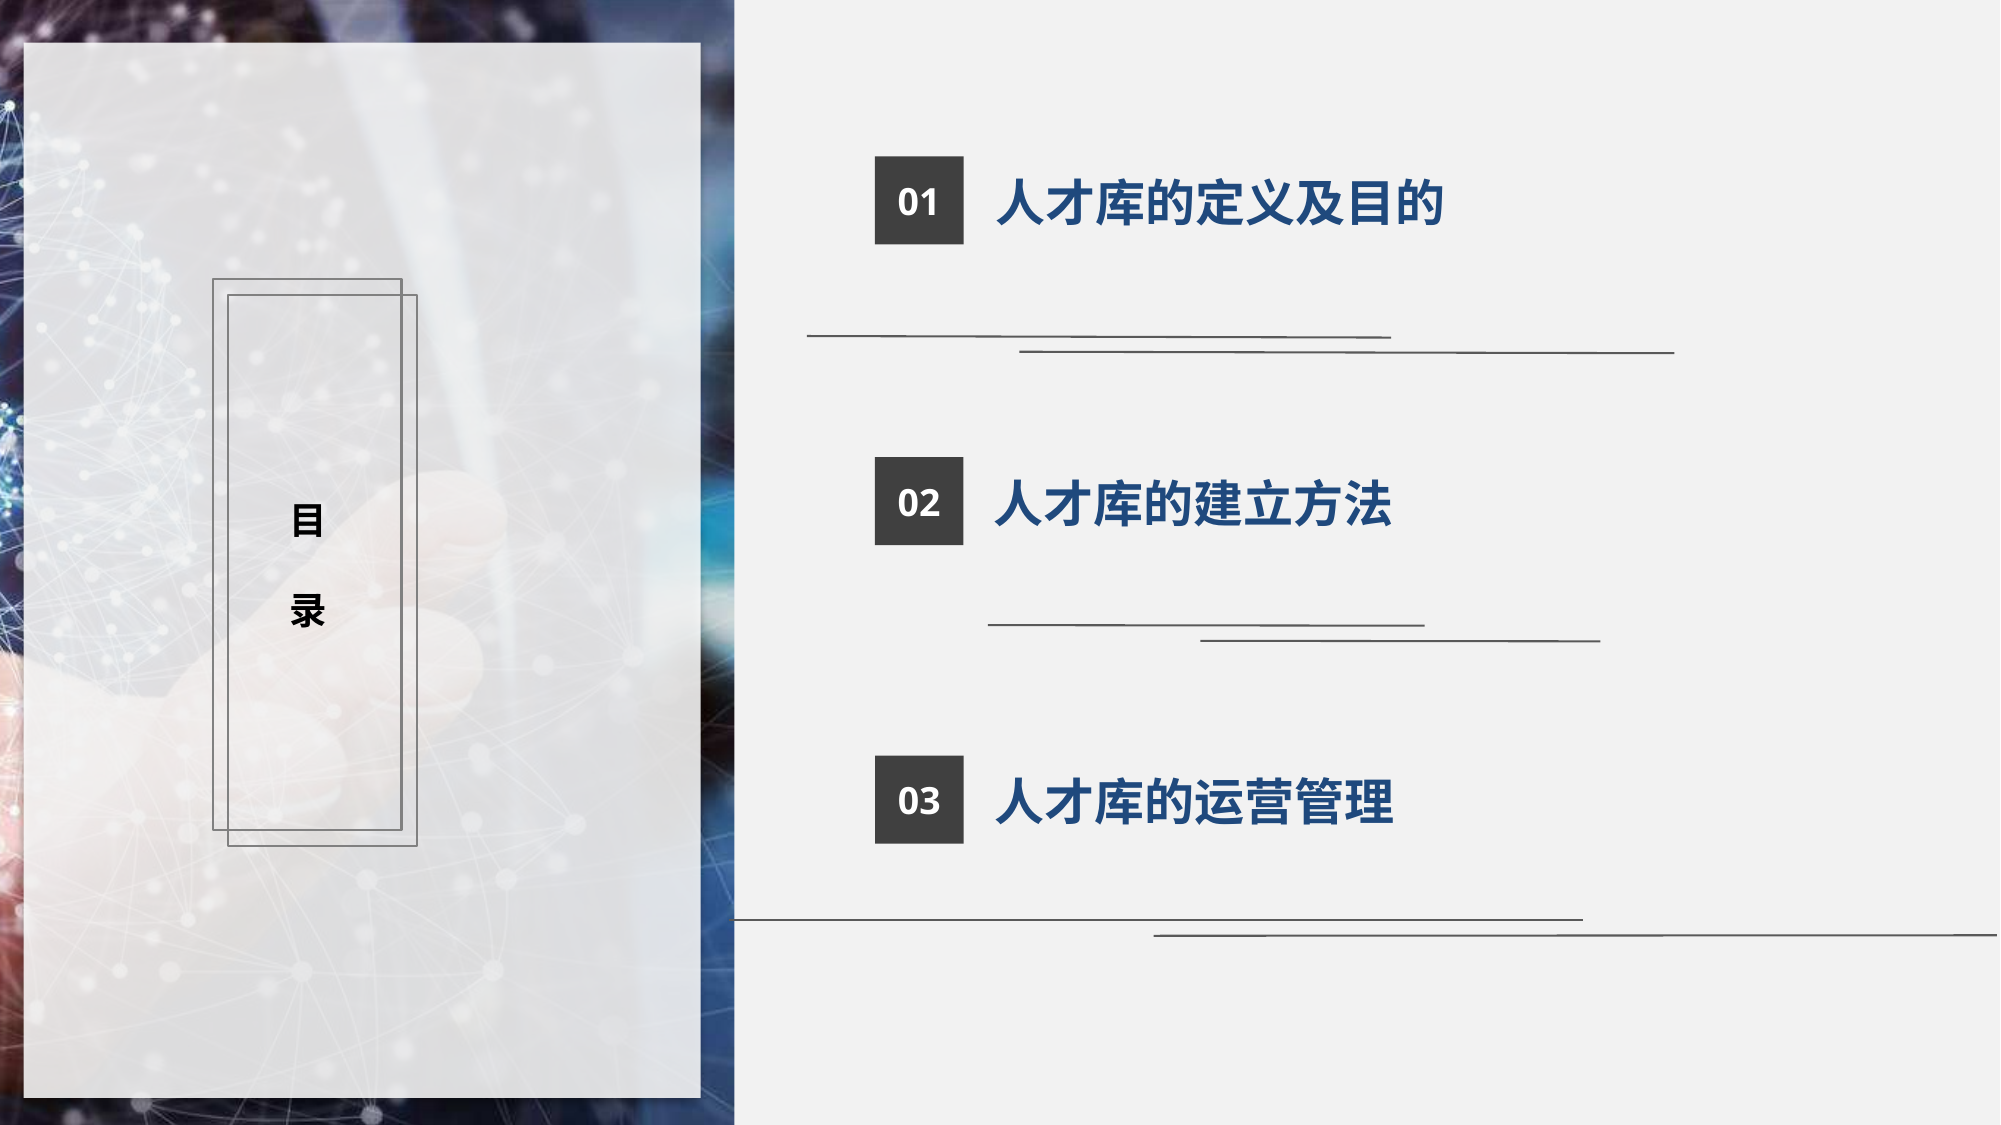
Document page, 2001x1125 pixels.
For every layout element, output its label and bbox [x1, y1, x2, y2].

text_box [874, 755, 1426, 847]
picture [0, 0, 735, 1125]
text_box [874, 456, 1460, 548]
text_box [874, 156, 1478, 247]
